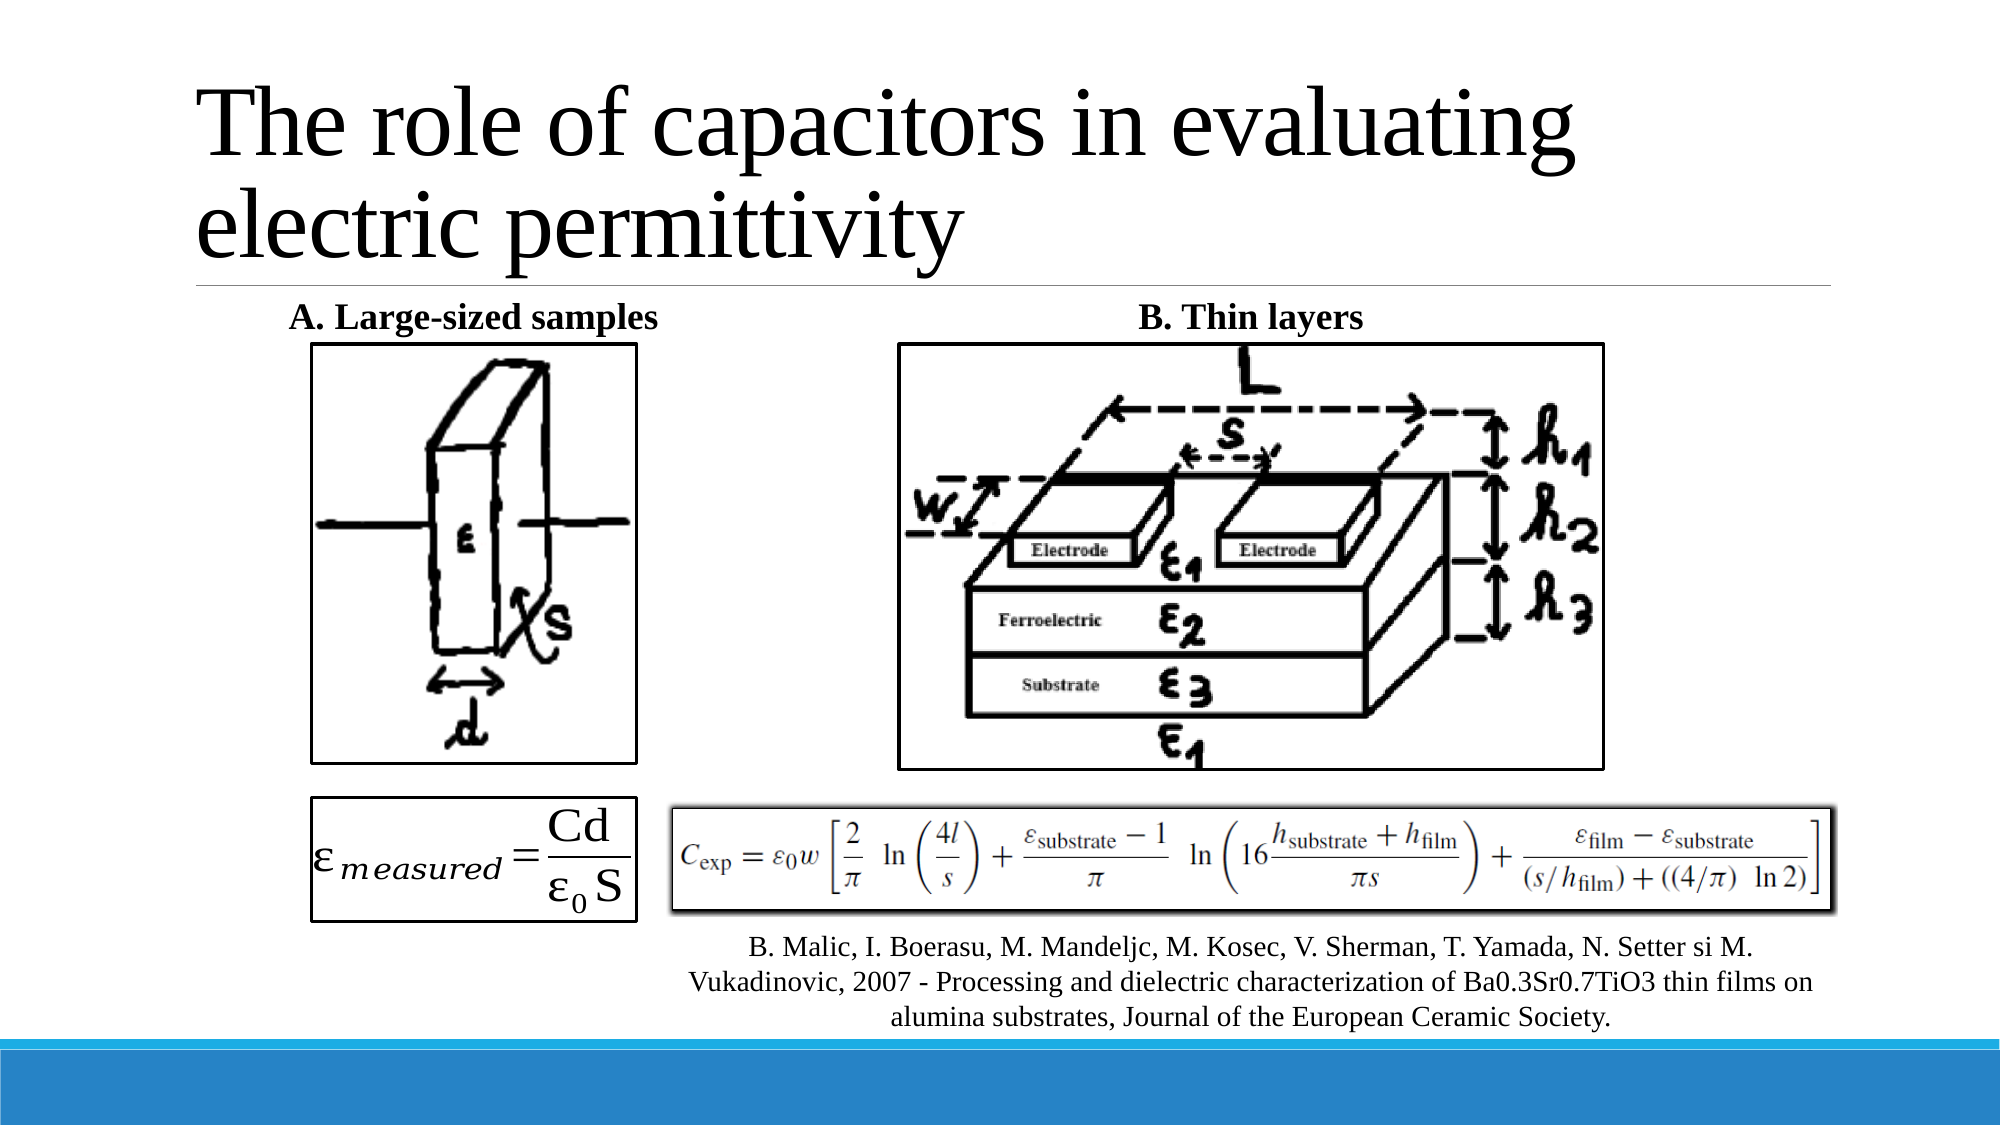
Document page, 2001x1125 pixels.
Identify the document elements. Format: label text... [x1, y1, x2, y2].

text_box B. Malic, I. Boerasu, M. Mandeljc, M. Kosec, V. Sherman, T. Yamada, N. Setter si M. Vukadinovic, 2007 - Processing and dielectric characterization of Ba0.3Sr0.7TiO3 thin films on alumina substrates, Journal of the European Ceramic Society. [672, 919, 1830, 1040]
text_box B. Thin layers [1123, 284, 1379, 342]
picture [672, 808, 1831, 910]
picture [899, 344, 1603, 769]
title The role of capacitors in evaluating electric permittivity [180, 47, 1830, 285]
text_box A. Large-sized samples [273, 284, 674, 345]
picture [312, 344, 636, 762]
